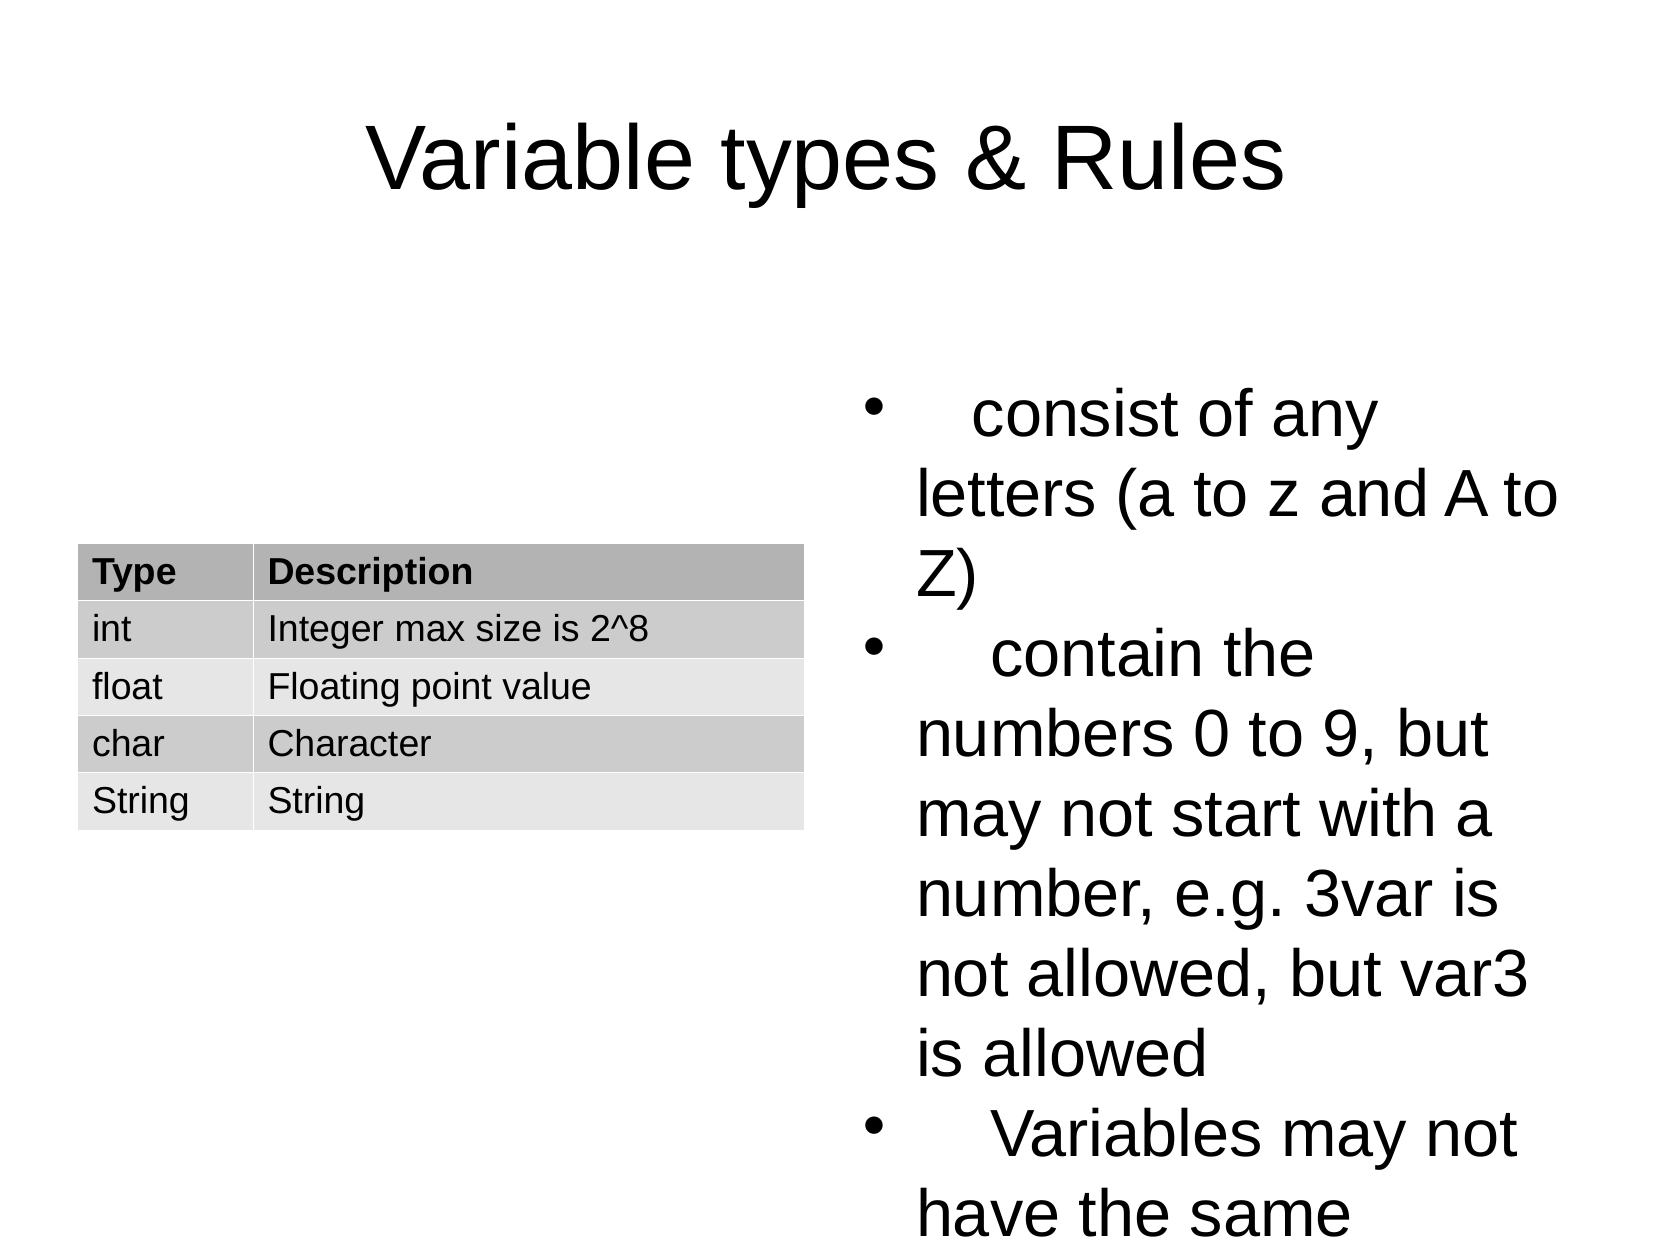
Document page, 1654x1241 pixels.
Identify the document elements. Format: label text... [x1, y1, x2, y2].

table_cell Character [254, 716, 804, 772]
table_cell int [78, 601, 253, 658]
table_cell Floating point value [254, 659, 804, 715]
table_cell float [78, 659, 253, 715]
text_box Variable types & Rules [82, 49, 1571, 257]
table_cell char [78, 716, 253, 772]
table_header Type [78, 544, 253, 600]
table_cell String [254, 773, 804, 830]
table_cell Integer max size is 2^8 [254, 601, 804, 658]
table_cell String [78, 773, 253, 830]
text_box consist of any letters (a to z and A to Z) contain the numbers 0 to 9, but may not start with a number, e.g. 3var is not allowed, but var3 is allowed Variables may not have the same names as Arduino language keywords, e.g. you can not have a variable named int Variables must have unique names i.e. you can not have two variables with the same name Variable names are case sensitive, so Count and count are two different variables Variables may not contain any special characters, except the underscore (_), e.g. top_score [845, 290, 1572, 1010]
table_header Description [254, 544, 804, 600]
